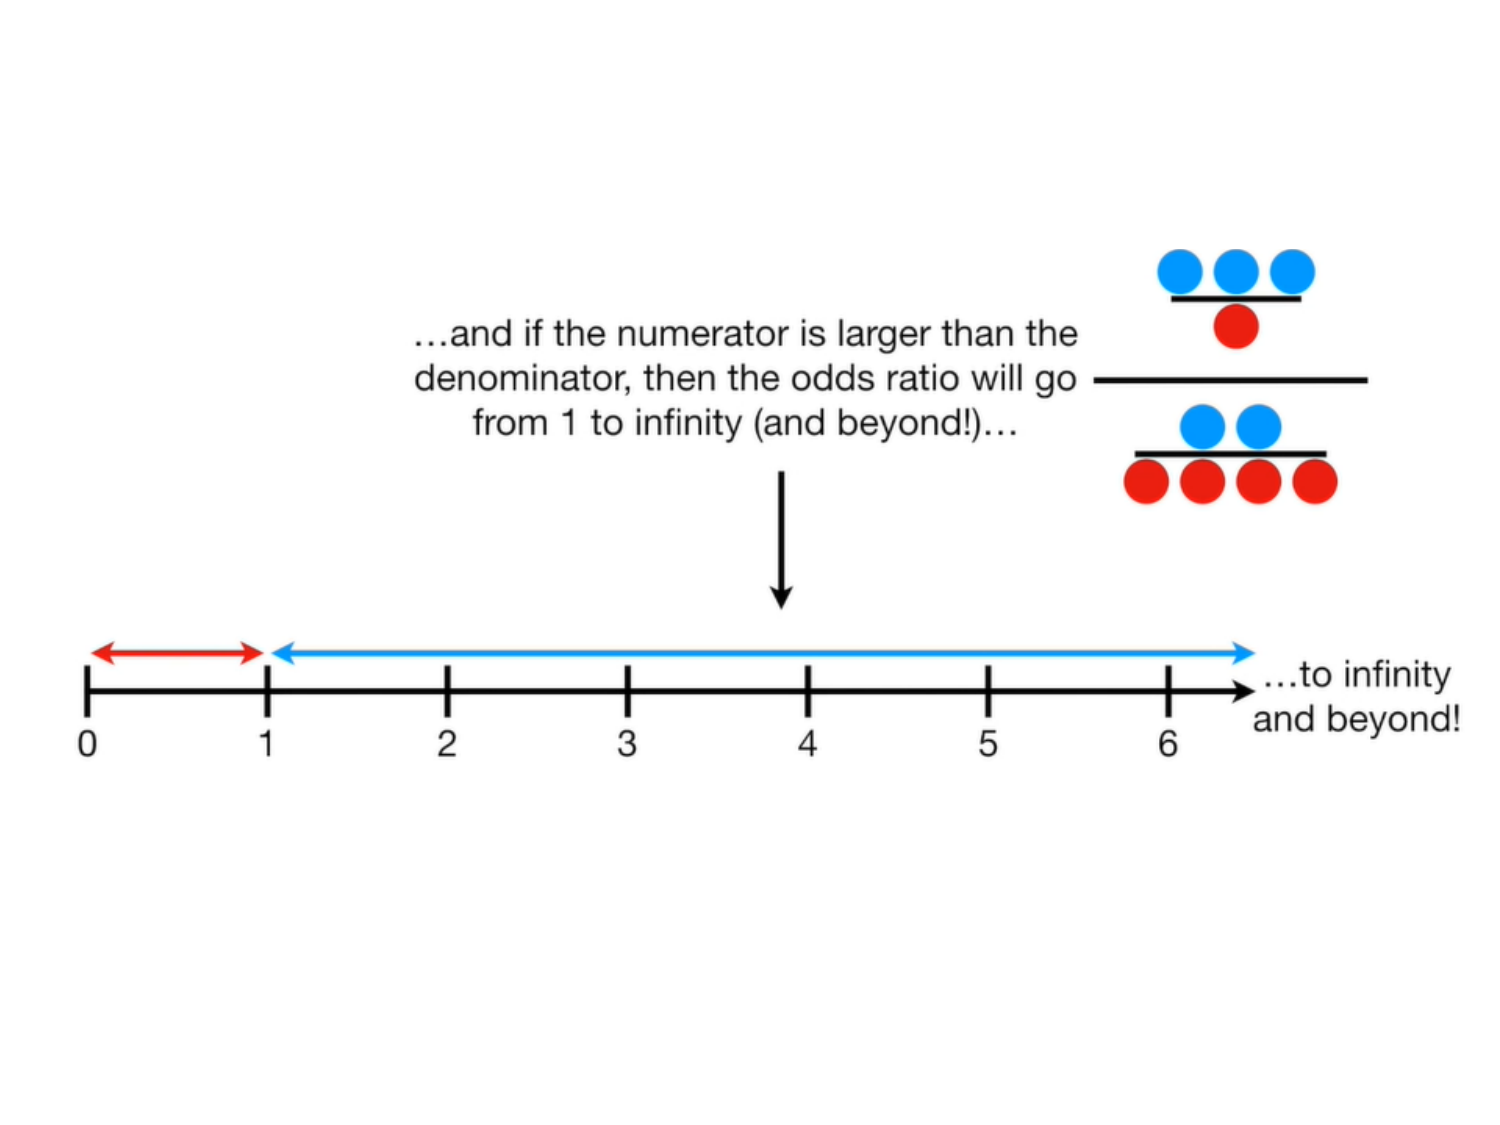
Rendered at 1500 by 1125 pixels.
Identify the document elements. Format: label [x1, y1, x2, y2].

picture [19, 248, 1480, 876]
